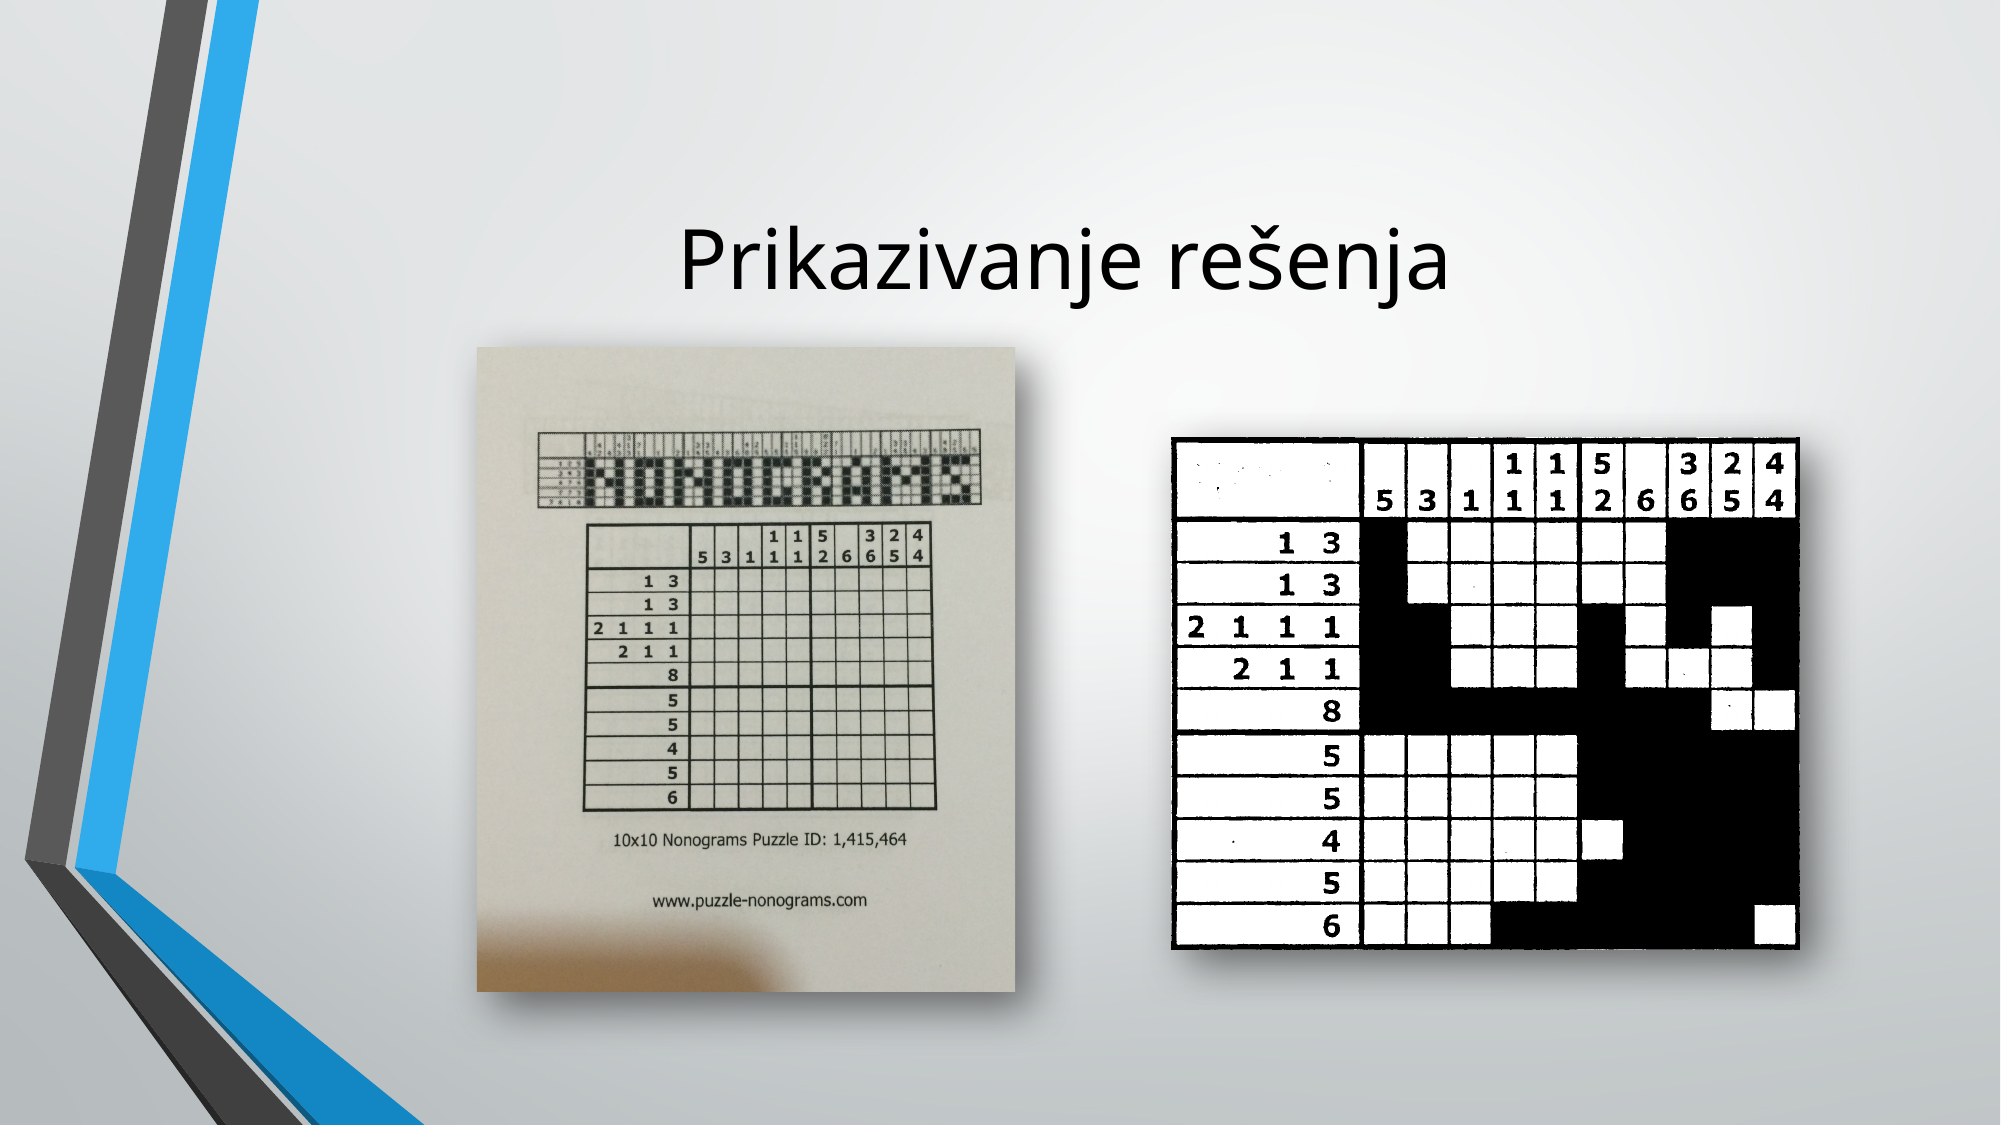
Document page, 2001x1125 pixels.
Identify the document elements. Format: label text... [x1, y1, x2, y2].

title Prikazivanje rešenja [243, 112, 1887, 400]
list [476, 347, 1016, 992]
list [1171, 437, 1800, 951]
